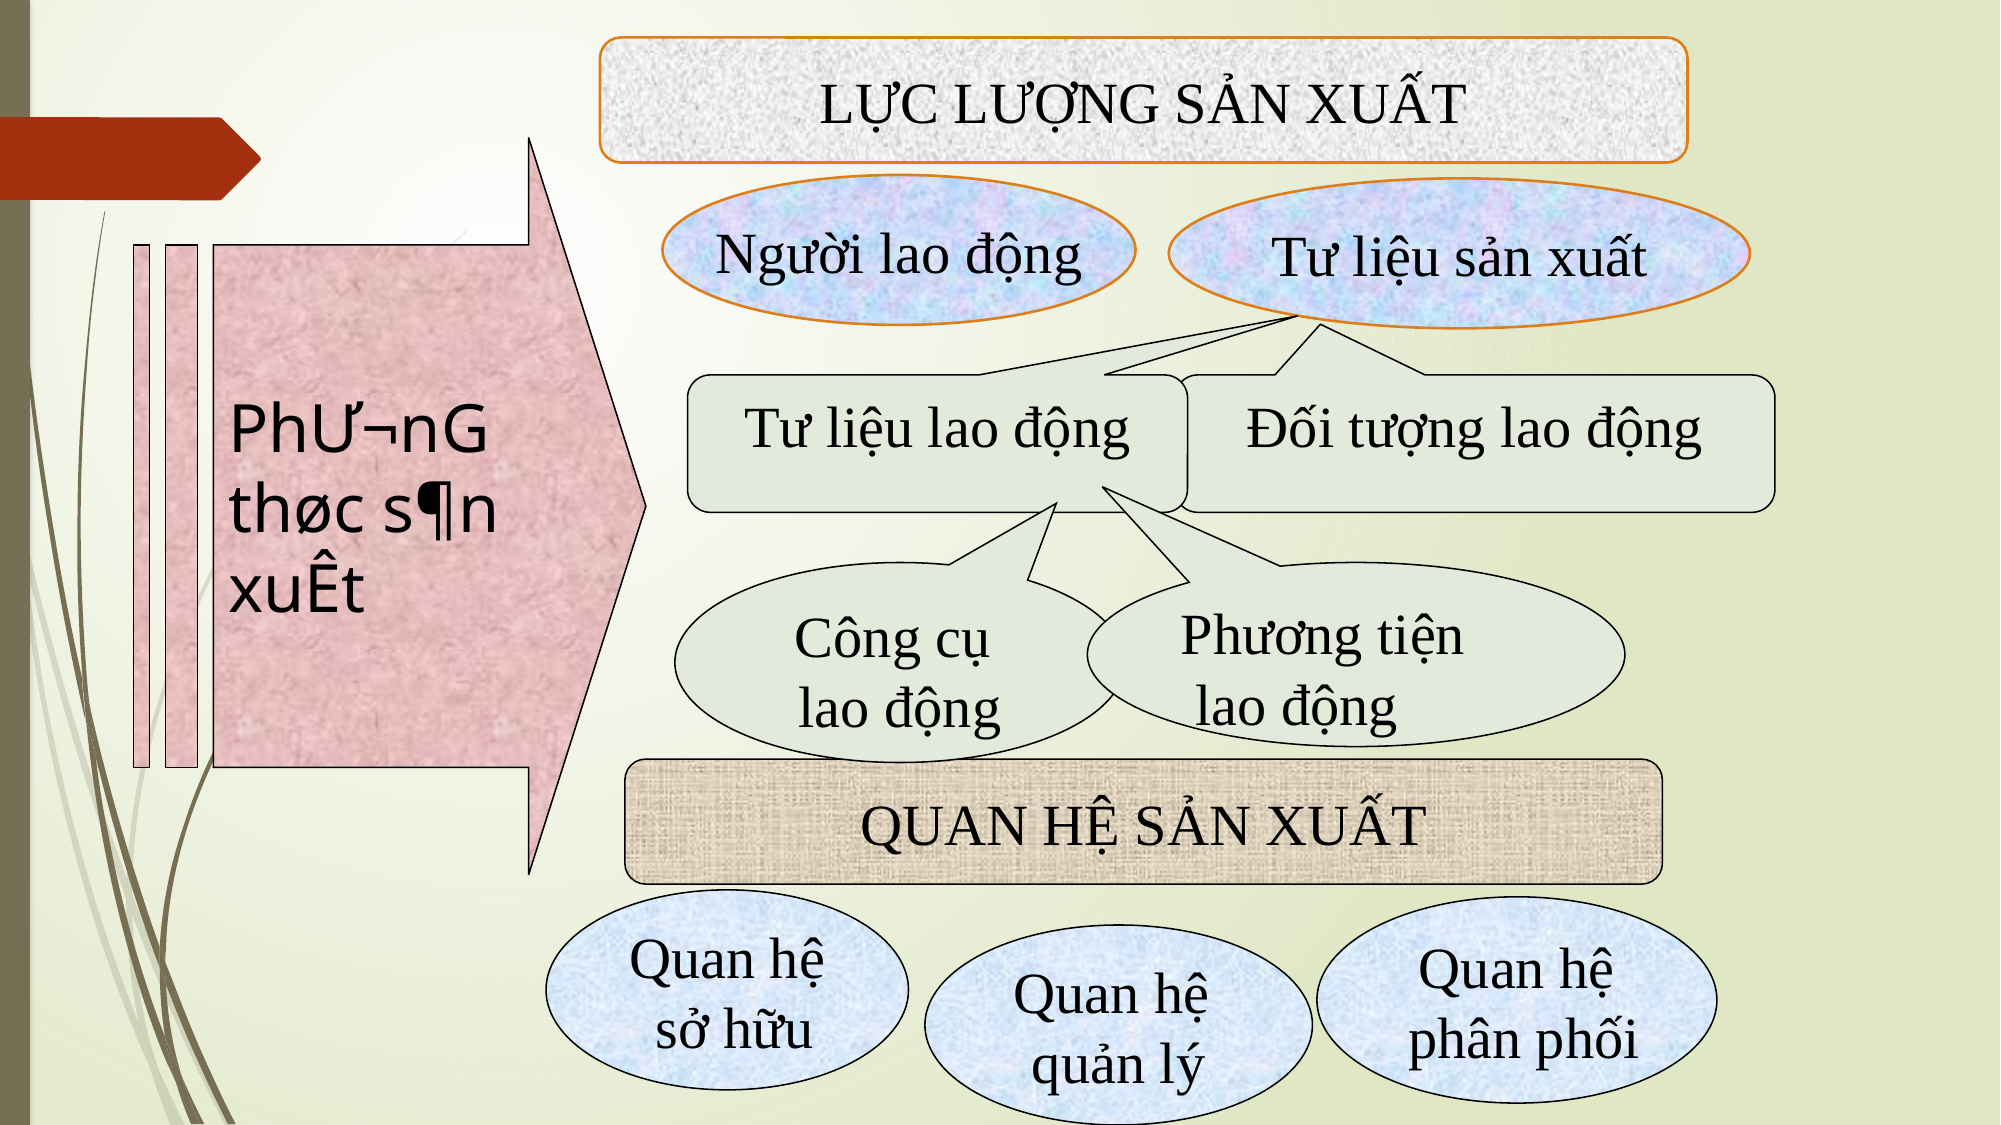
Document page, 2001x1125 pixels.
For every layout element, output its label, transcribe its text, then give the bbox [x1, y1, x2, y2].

text_box Tư liệu lao động [687, 315, 1298, 513]
text_box PhƯ¬nG thøc s¶n xuÊt [133, 244, 150, 768]
text_box Công cụ lao động [674, 503, 1113, 763]
text_box Quan hệ sở hữu [546, 889, 909, 1090]
text_box Tư liệu sản xuất [1167, 177, 1752, 330]
text_box QUAN HỆ SẢN XUẤT [624, 759, 1663, 885]
text_box Phương tiện lao động [1087, 486, 1625, 747]
text_box Quan hệ quản lý [924, 924, 1313, 1125]
text_box Đối tượng lao động [1182, 324, 1775, 513]
text_box Quan hệ phân phối [1316, 896, 1717, 1104]
text_box PhƯ¬nG thøc s¶n xuÊt [165, 244, 198, 768]
text_box LỰC LƯỢNG SẢN XUẤT [598, 36, 1689, 164]
text_box PhƯ¬nG thøc s¶n xuÊt [213, 137, 646, 875]
text_box Người lao động [661, 173, 1137, 327]
